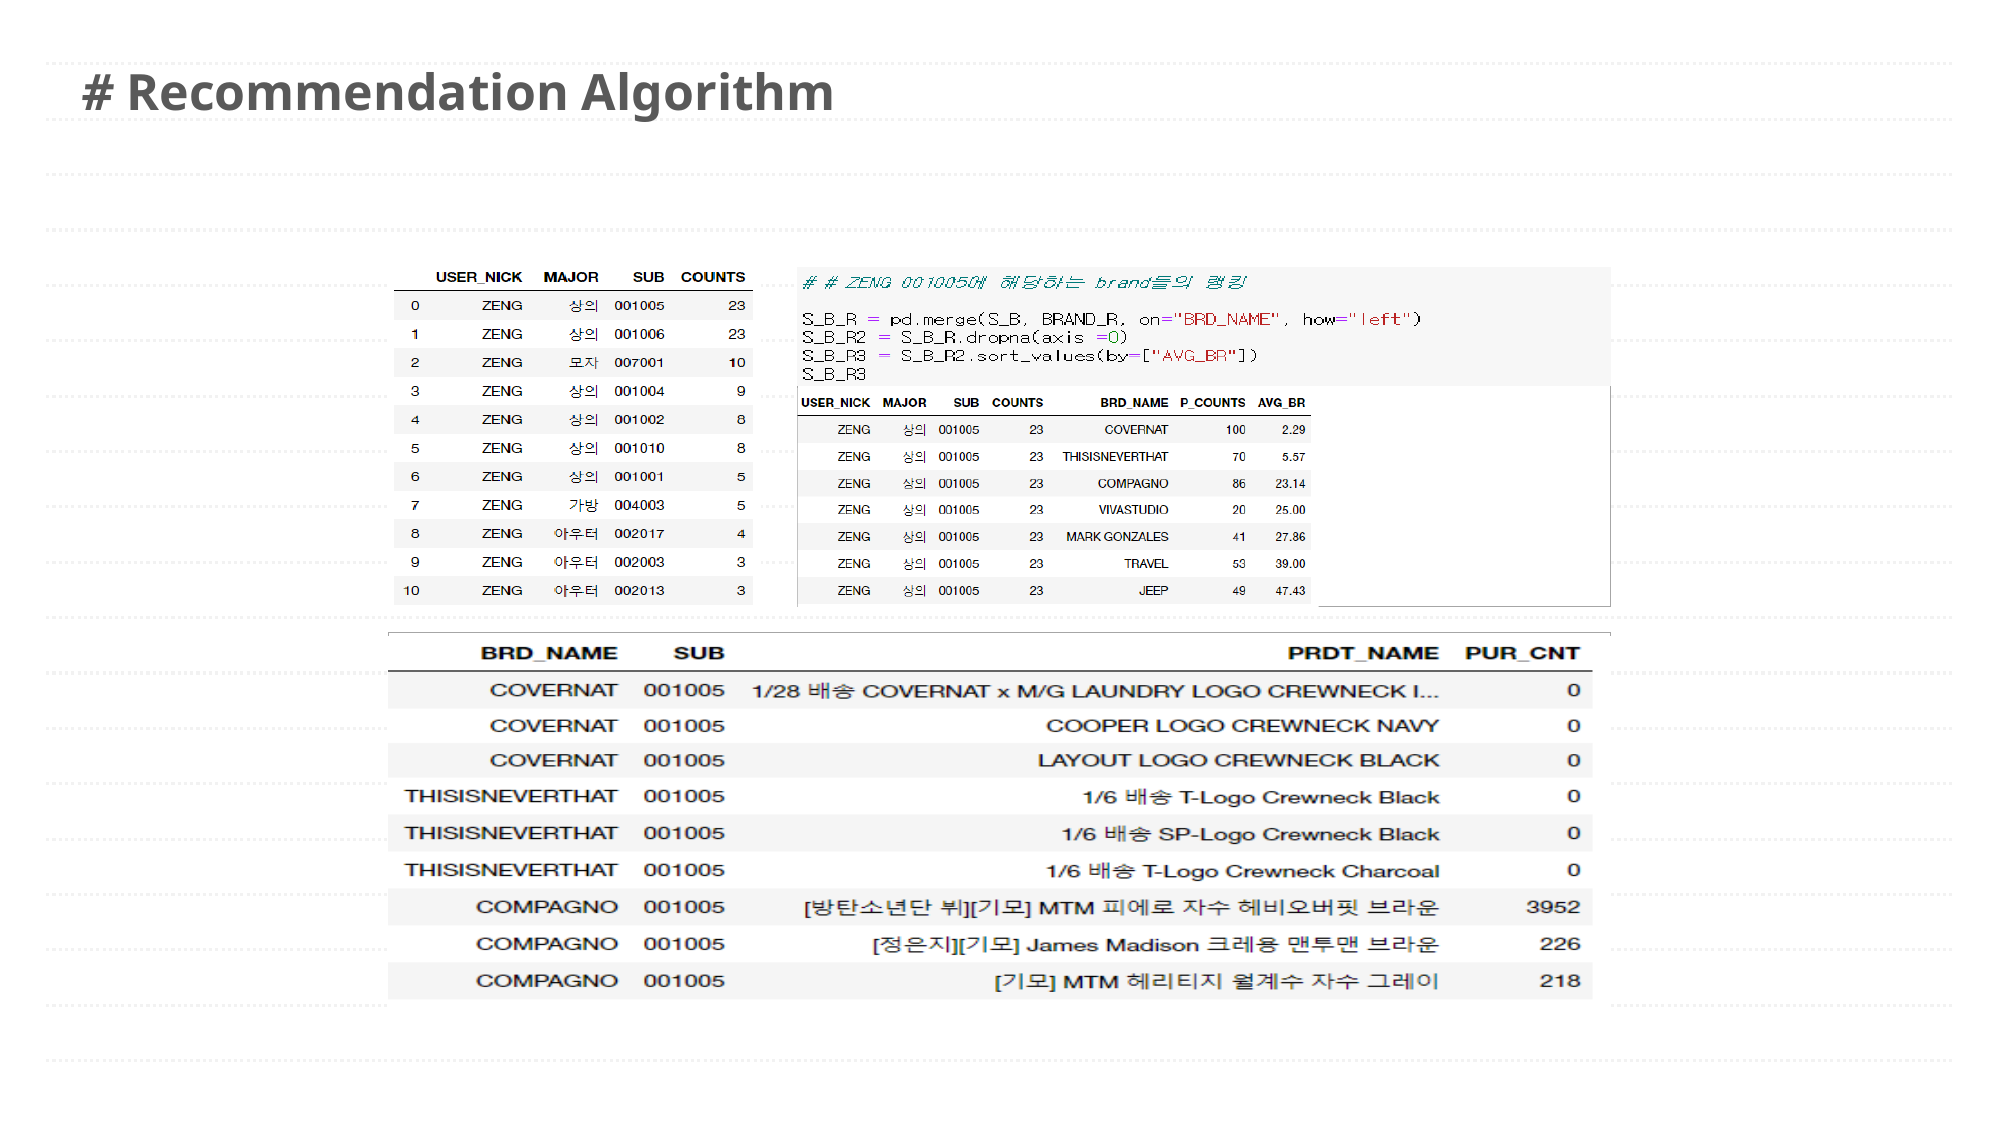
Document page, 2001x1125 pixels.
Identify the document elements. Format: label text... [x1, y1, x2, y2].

picture [797, 266, 1612, 608]
picture [388, 632, 1612, 1008]
picture [388, 266, 761, 608]
text_box # Recommendation Algorithm [66, 53, 1945, 129]
